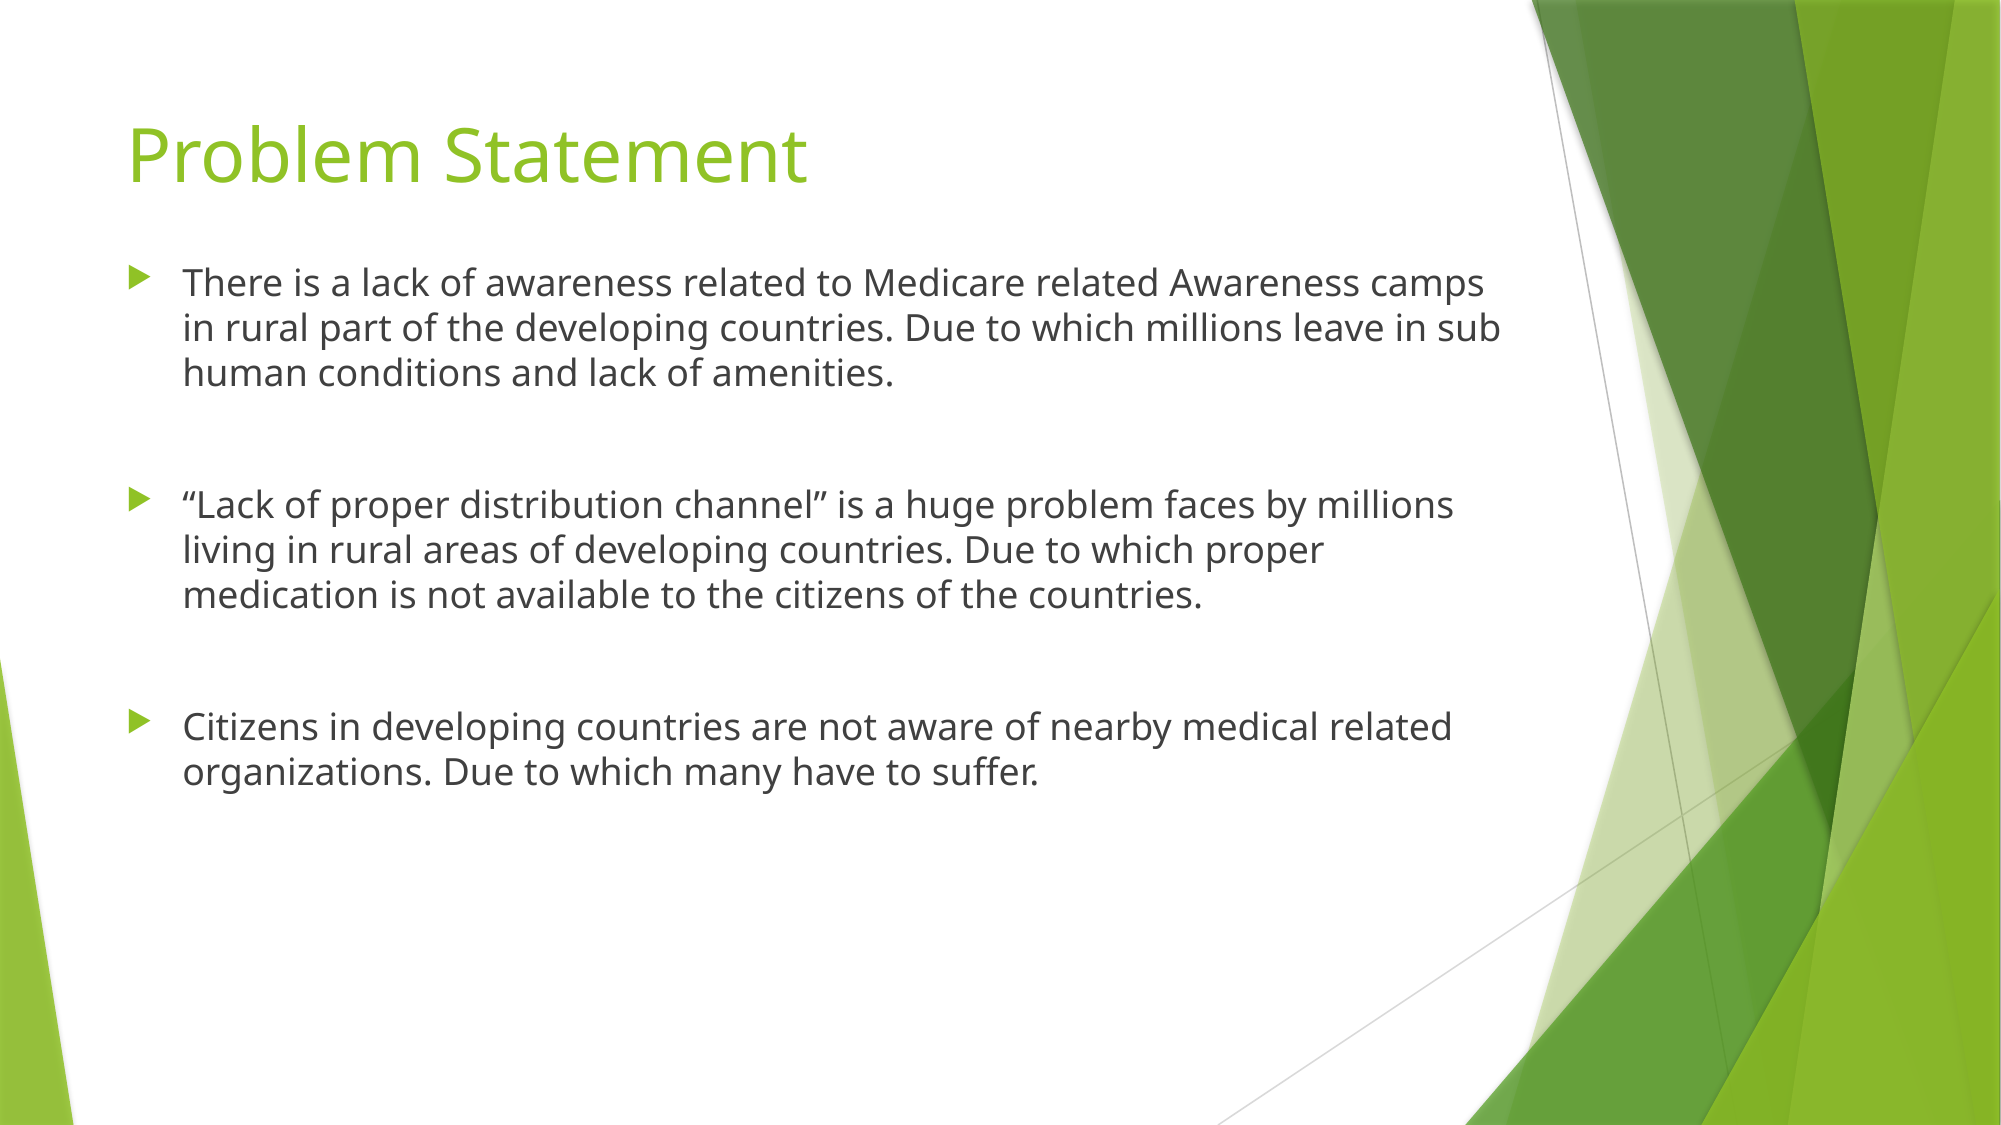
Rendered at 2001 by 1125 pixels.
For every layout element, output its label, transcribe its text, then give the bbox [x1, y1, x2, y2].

list There is a lack of awareness related to Medicare related Awareness camps in rural part of the developing countries. Due to which millions leave in sub human conditions and lack of amenities. “Lack of proper distribution channel” is a huge problem faces by millions living in rural areas of developing countries. Due to which proper medication is not available to the citizens of the countries. Citizens in developing countries are not aware of nearby medical related organizations. Due to which many have to suffer. [111, 251, 1522, 992]
title Problem Statement [111, 99, 1522, 251]
